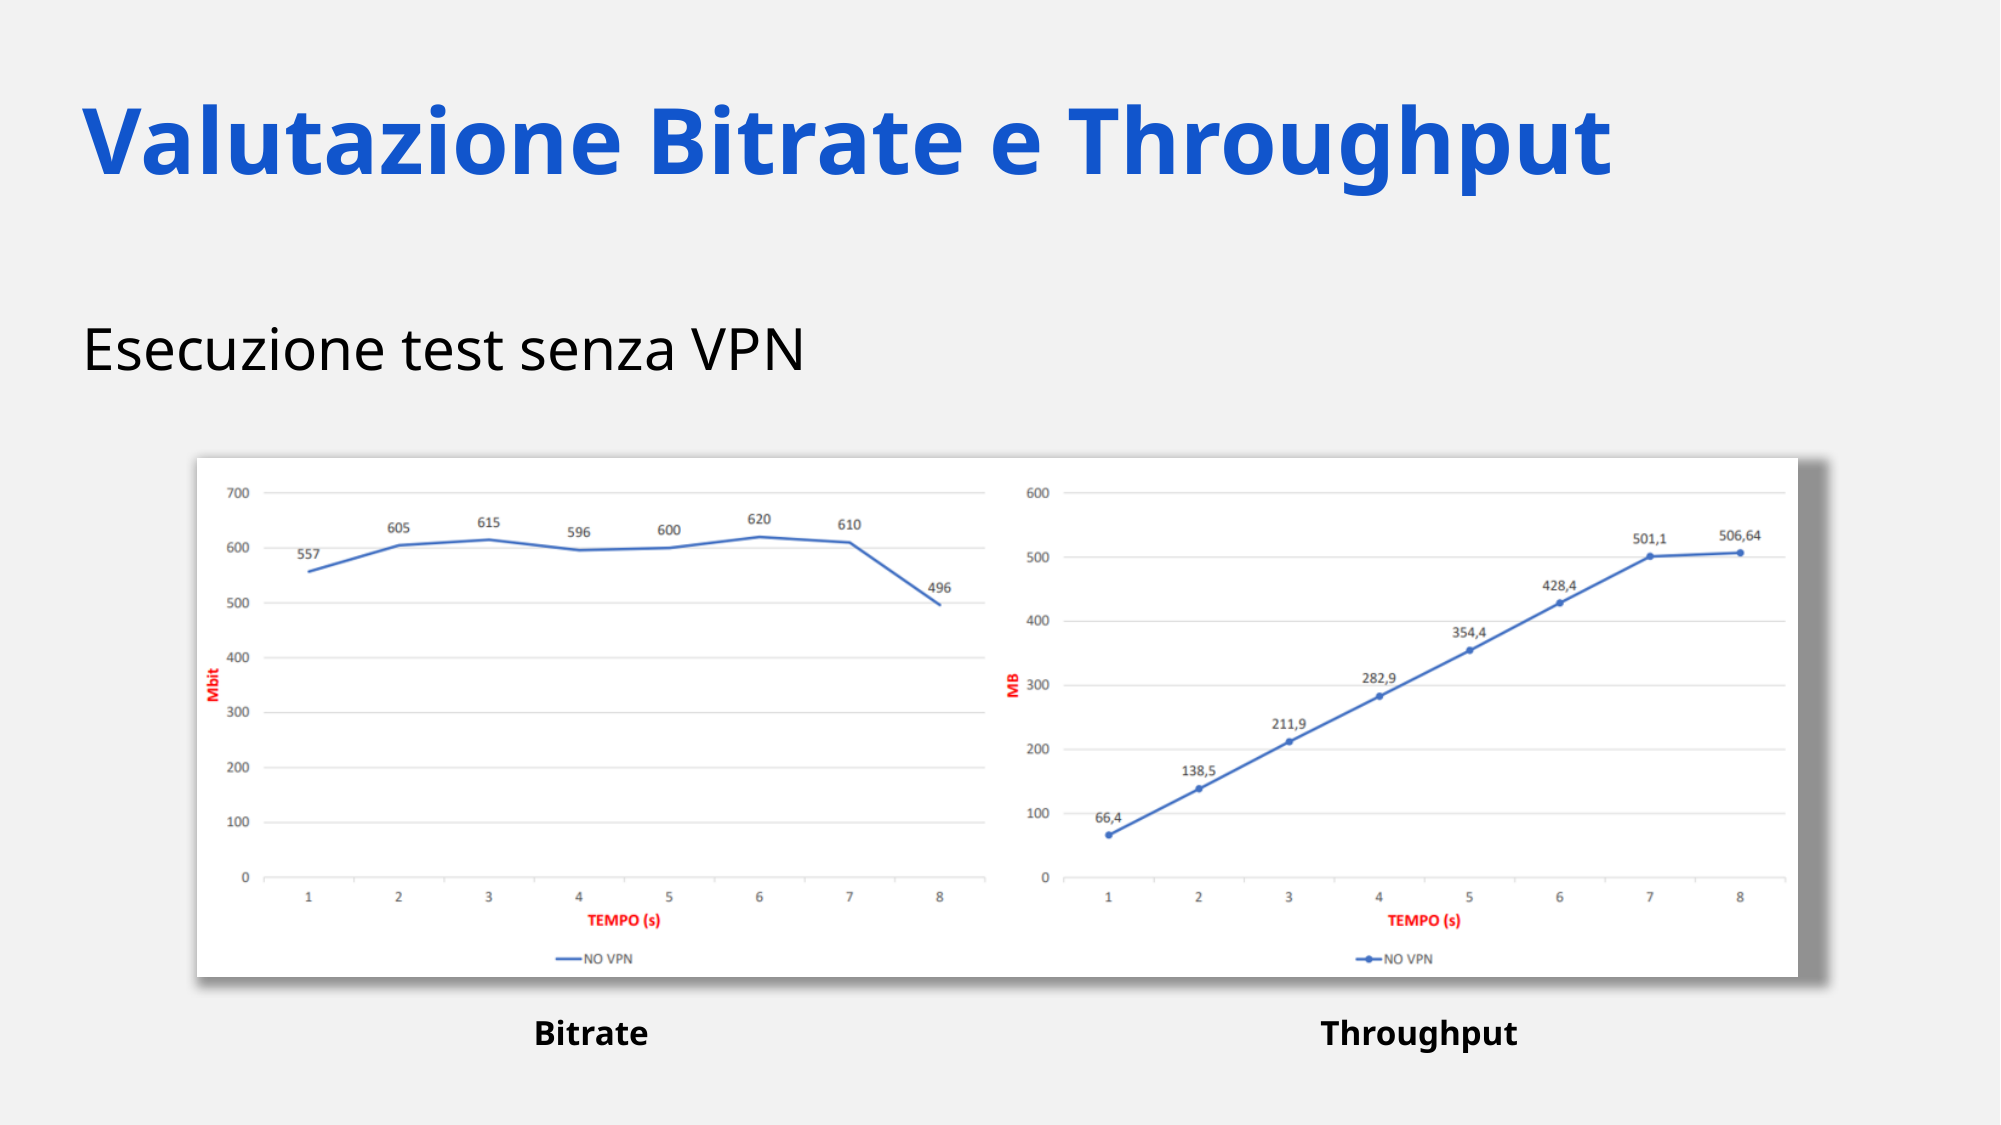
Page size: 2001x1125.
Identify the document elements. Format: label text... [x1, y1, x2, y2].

picture [196, 458, 1798, 977]
text_box Esecuzione test senza VPN [0, 291, 1954, 402]
text_box Bitrate [518, 1004, 664, 1060]
text_box Throughput [1305, 1004, 1533, 1060]
text_box Valutazione Bitrate e Throughput [0, 63, 1739, 214]
